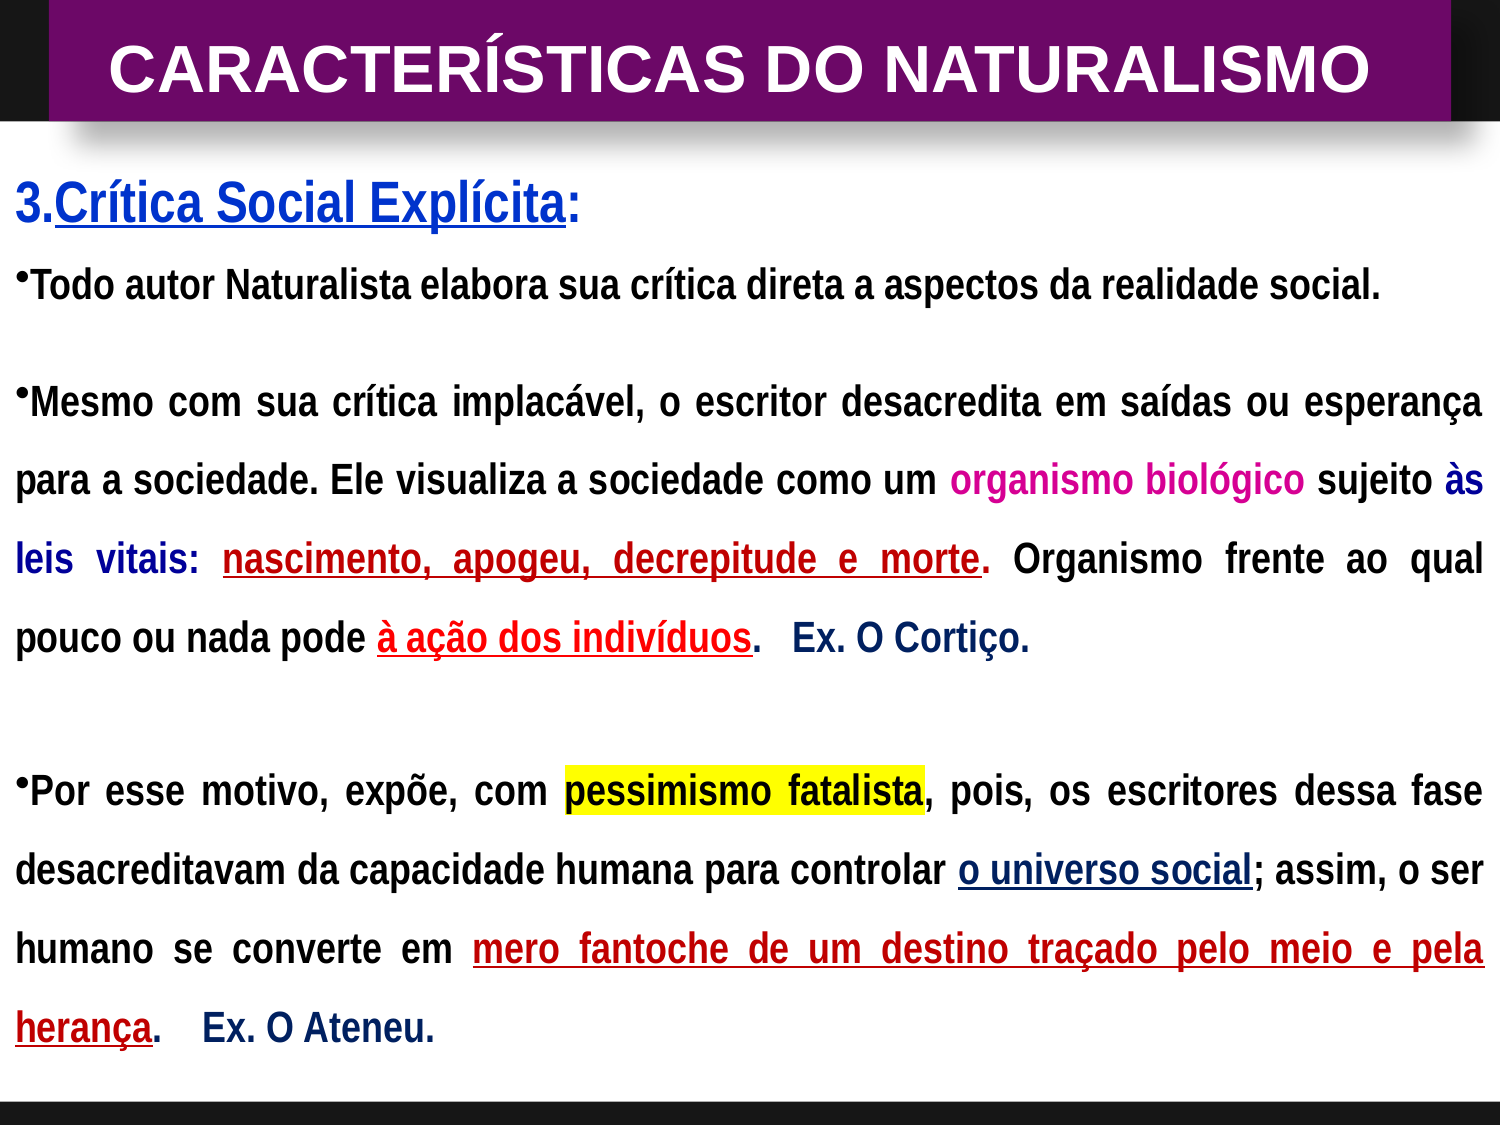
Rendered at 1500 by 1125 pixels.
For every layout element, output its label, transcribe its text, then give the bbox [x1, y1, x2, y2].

list Crítica Social Explícita: Todo autor Naturalista elabora sua crítica direta a aspectos da realidade social. Mesmo com sua crítica implacável, o escritor desacredita em saídas ou esperança para a sociedade. Ele visualiza a sociedade como um organismo biológico sujeito às leis vitais: nascimento, apogeu, decrepitude e morte. Organismo frente ao qual pouco ou nada pode à ação dos indivíduos. Ex. O Cortiço. Por esse motivo, expõe, com pessimismo fatalista, pois, os escritores dessa fase desacreditavam da capacidade humana para controlar o universo social; assim, o ser humano se converte em mero fantoche de um destino traçado pelo meio e pela herança. Ex. O Ateneu. [0, 121, 1500, 1102]
title CARACTERÍSTICAS DO NATURALISMO [48, 0, 1452, 122]
